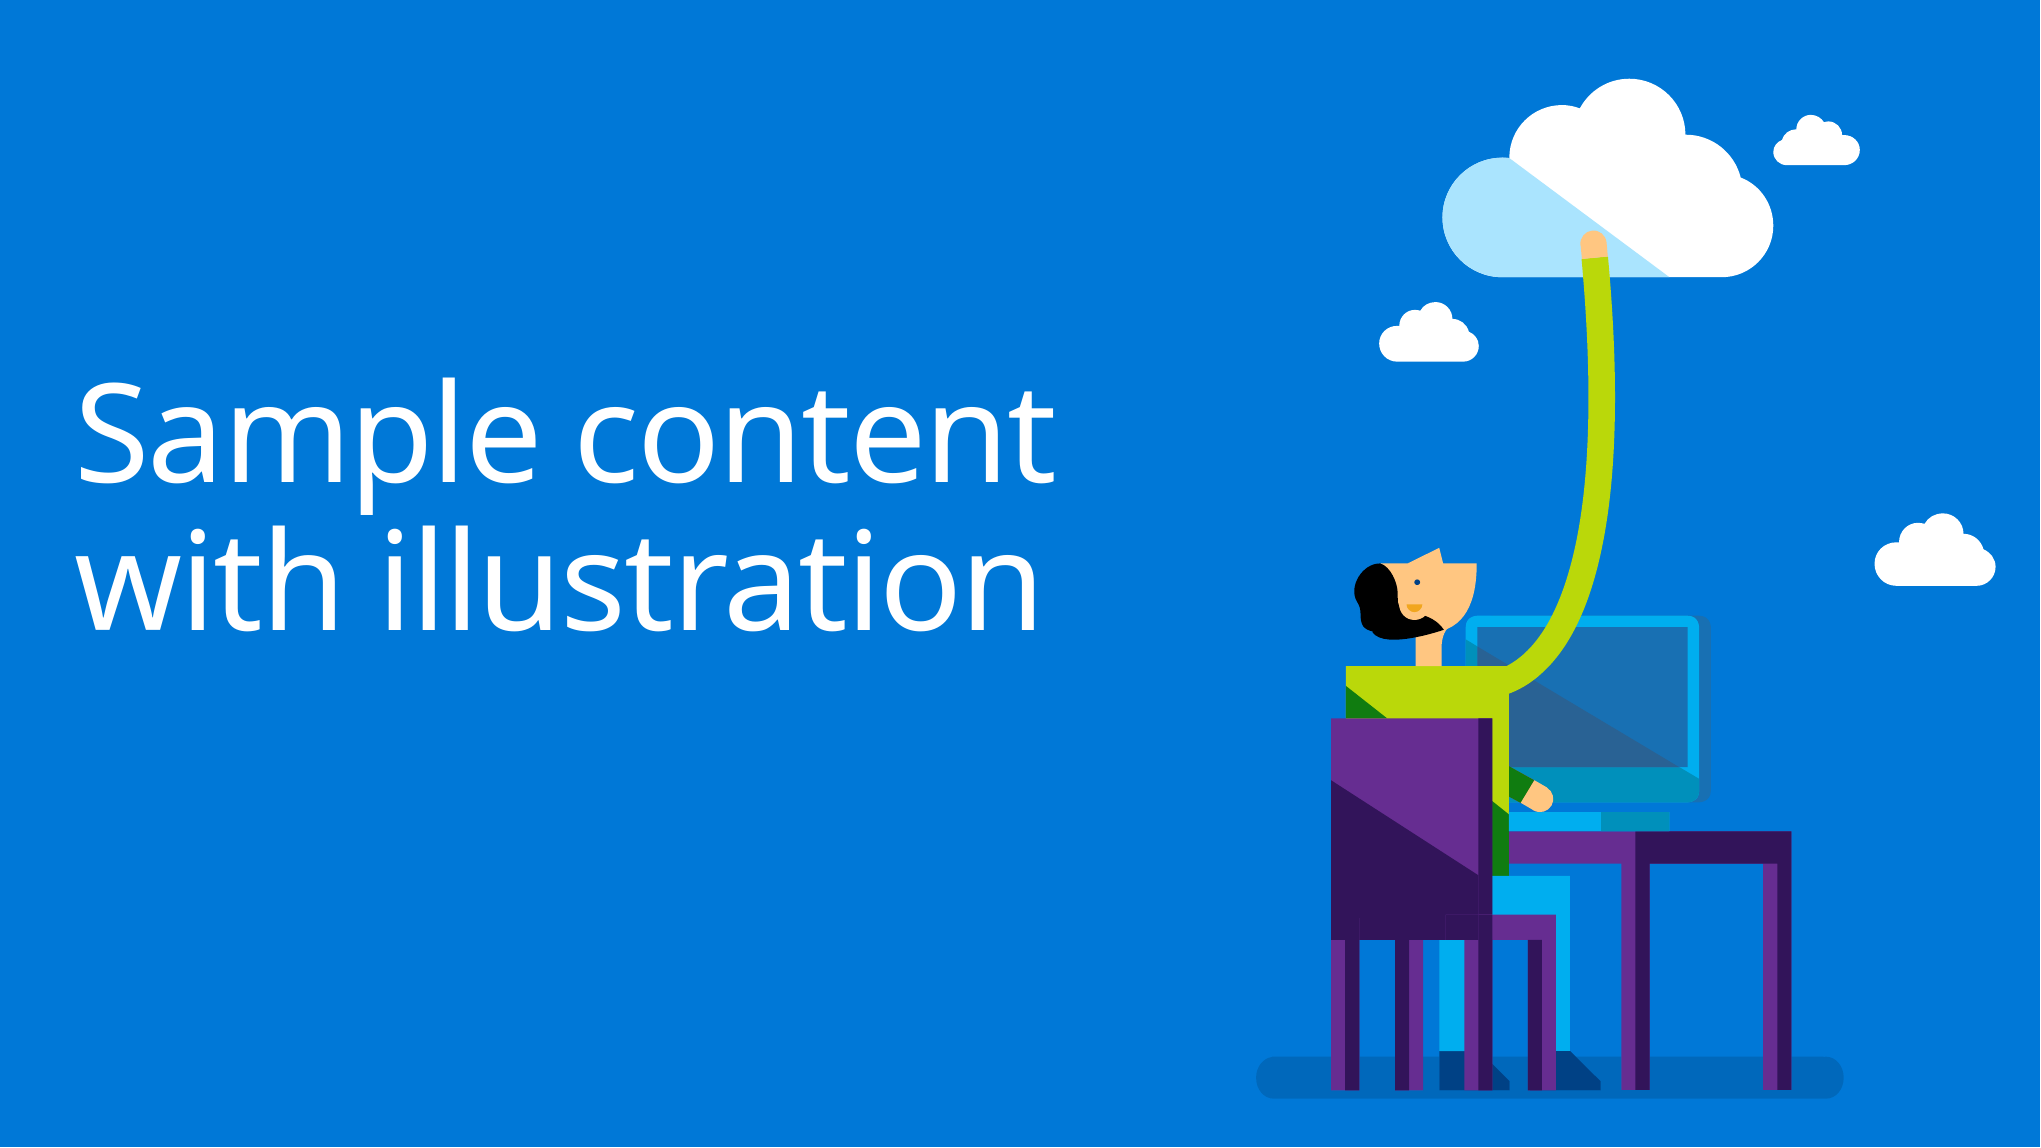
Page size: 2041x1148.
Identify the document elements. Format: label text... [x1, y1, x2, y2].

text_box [1255, 78, 1996, 1099]
text_box Sample content with illustration [50, 348, 1255, 650]
